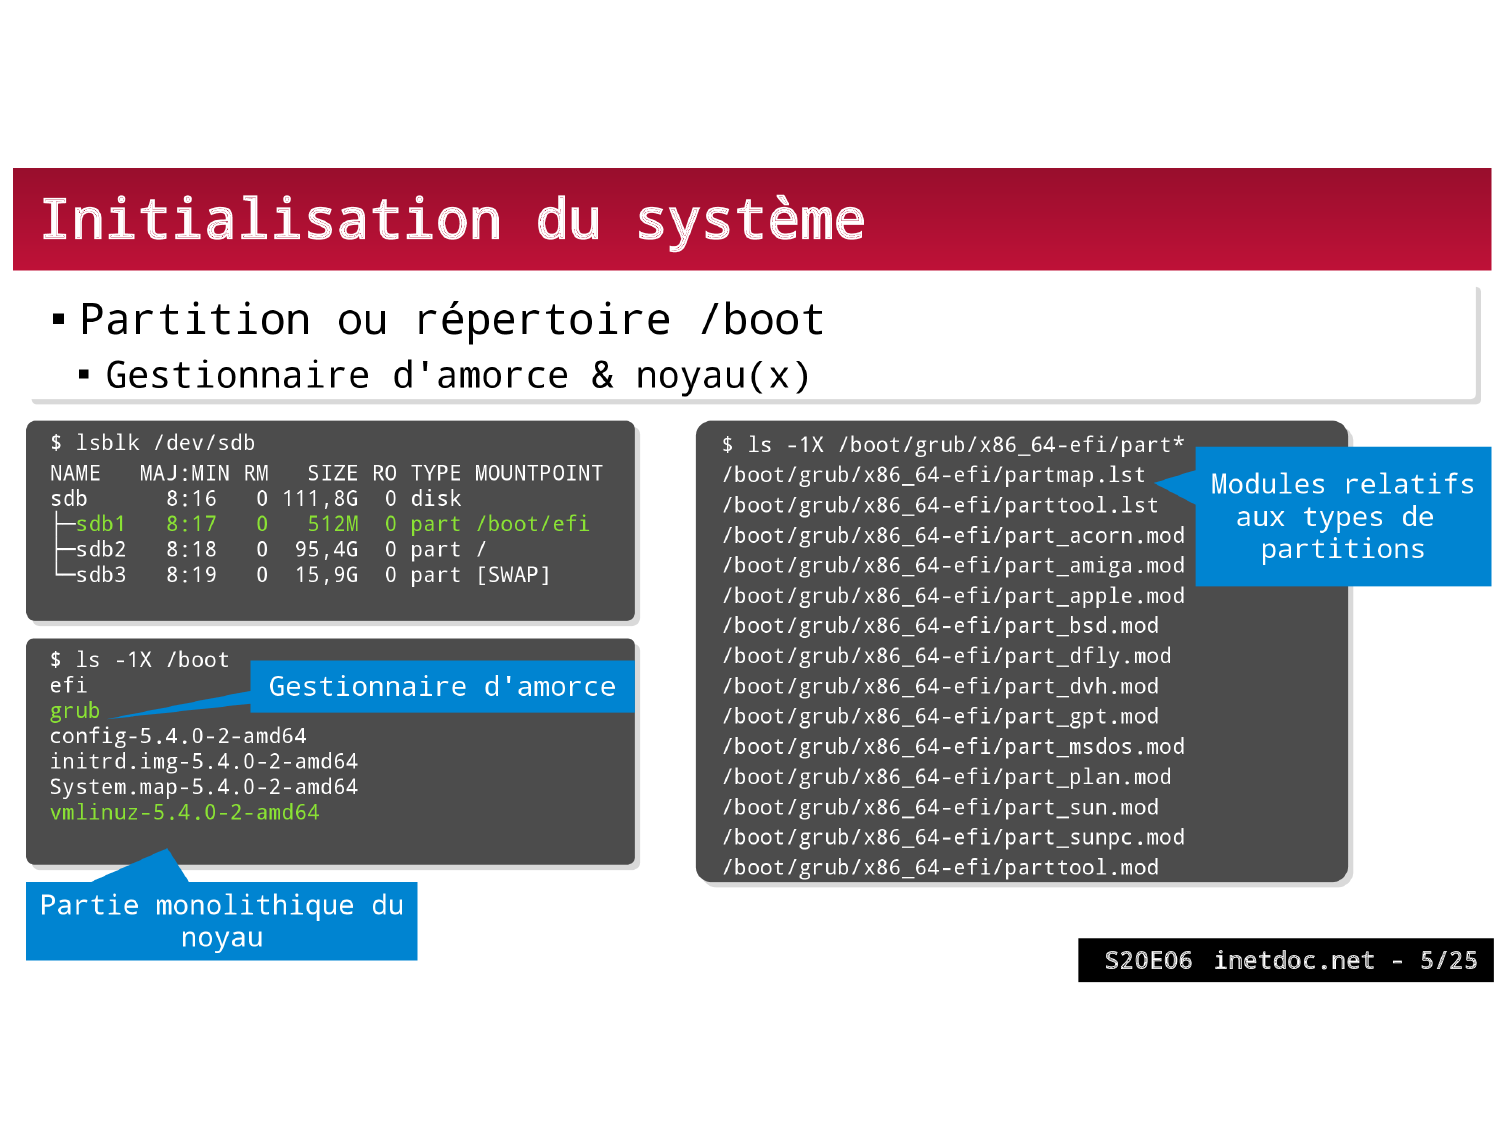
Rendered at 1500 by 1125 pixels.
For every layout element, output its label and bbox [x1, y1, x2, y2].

picture [0, 141, 1500, 987]
